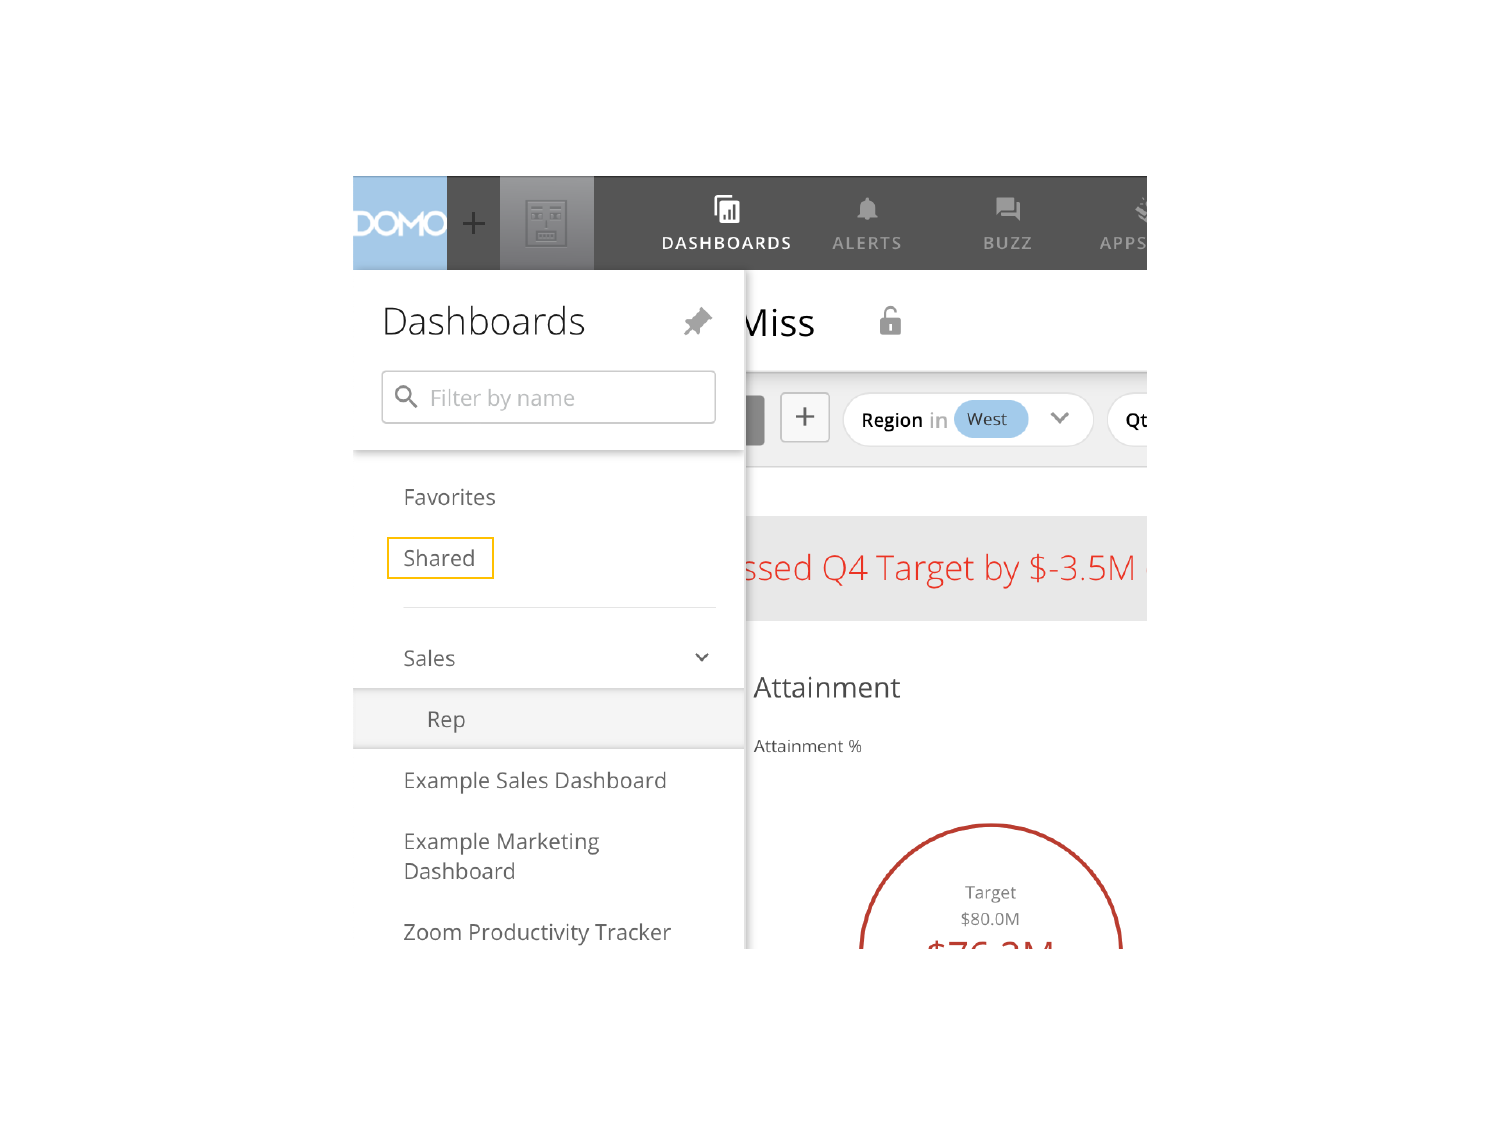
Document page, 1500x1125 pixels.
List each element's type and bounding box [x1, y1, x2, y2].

picture [353, 176, 1147, 949]
